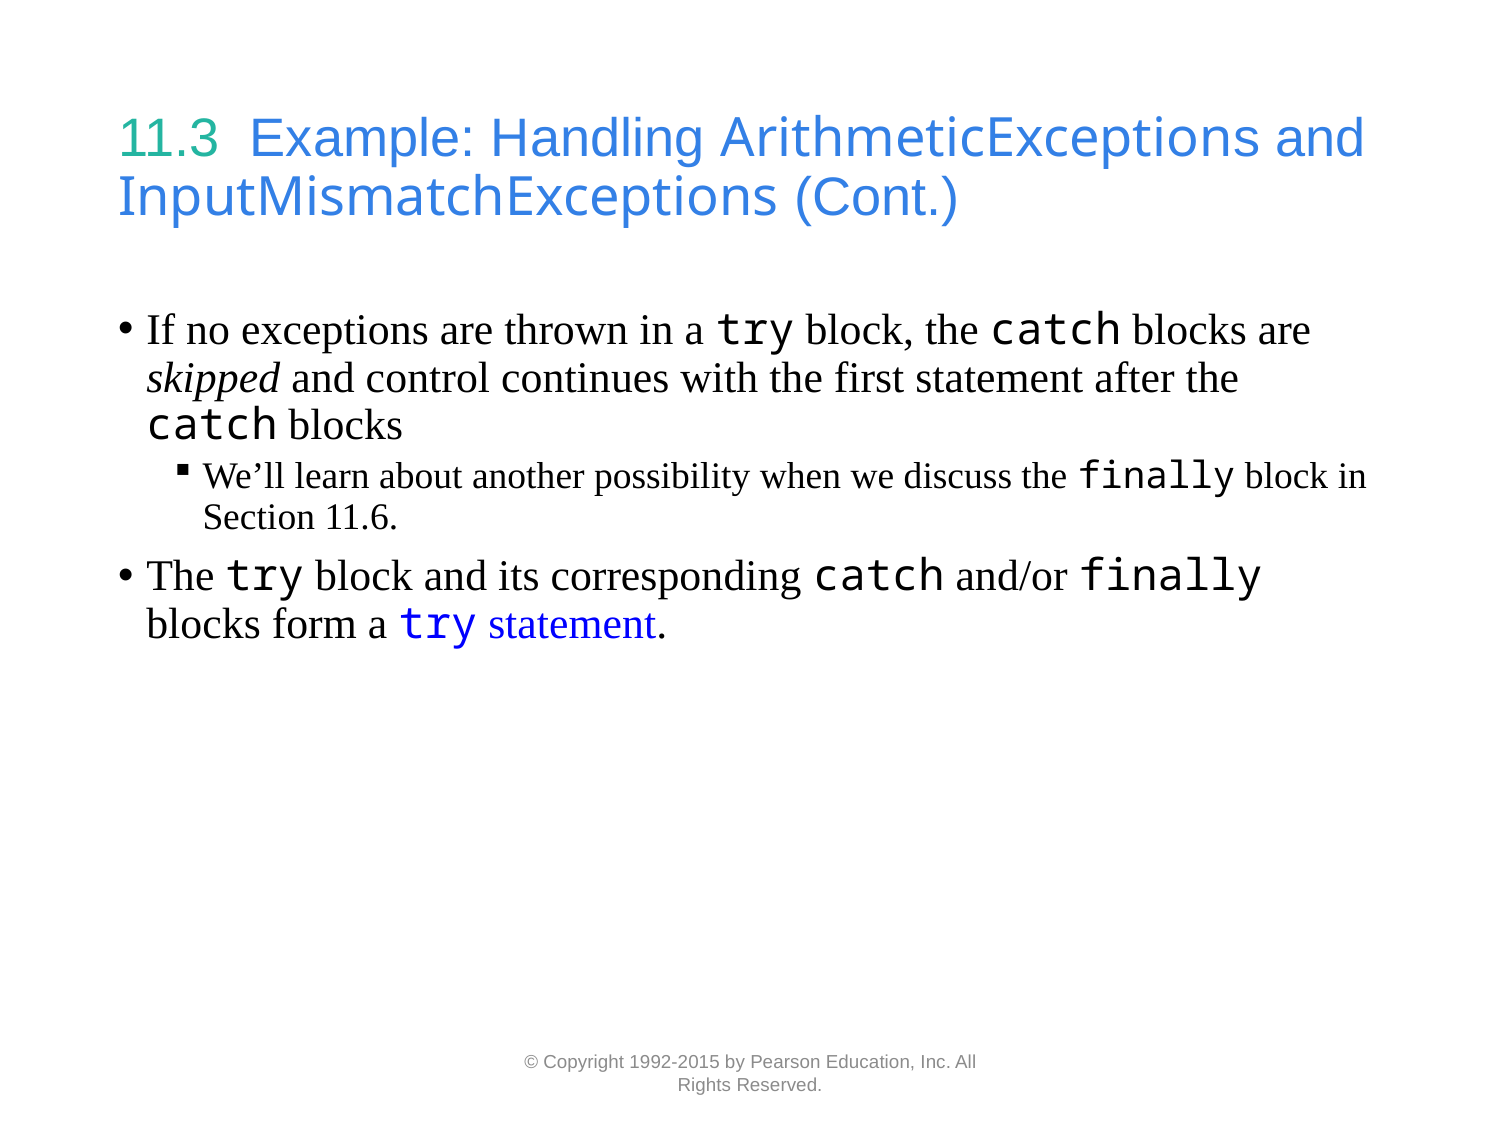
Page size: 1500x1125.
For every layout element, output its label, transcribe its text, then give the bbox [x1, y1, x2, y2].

footer © Copyright 1992-2015 by Pearson Education, Inc. All Rights Reserved. [496, 1042, 1004, 1103]
list If no exceptions are thrown in a try block, the catch blocks are skipped and control continues with the first statement after the catch blocks We’ll learn about another possibility when we discuss the finally block in Section 11.6. The try block and its corresponding catch and/or finally blocks form a try statement. [103, 299, 1397, 1014]
title 11.3 Example: Handling ArithmeticExceptions and InputMismatchExceptions (Cont.) [103, 59, 1397, 278]
